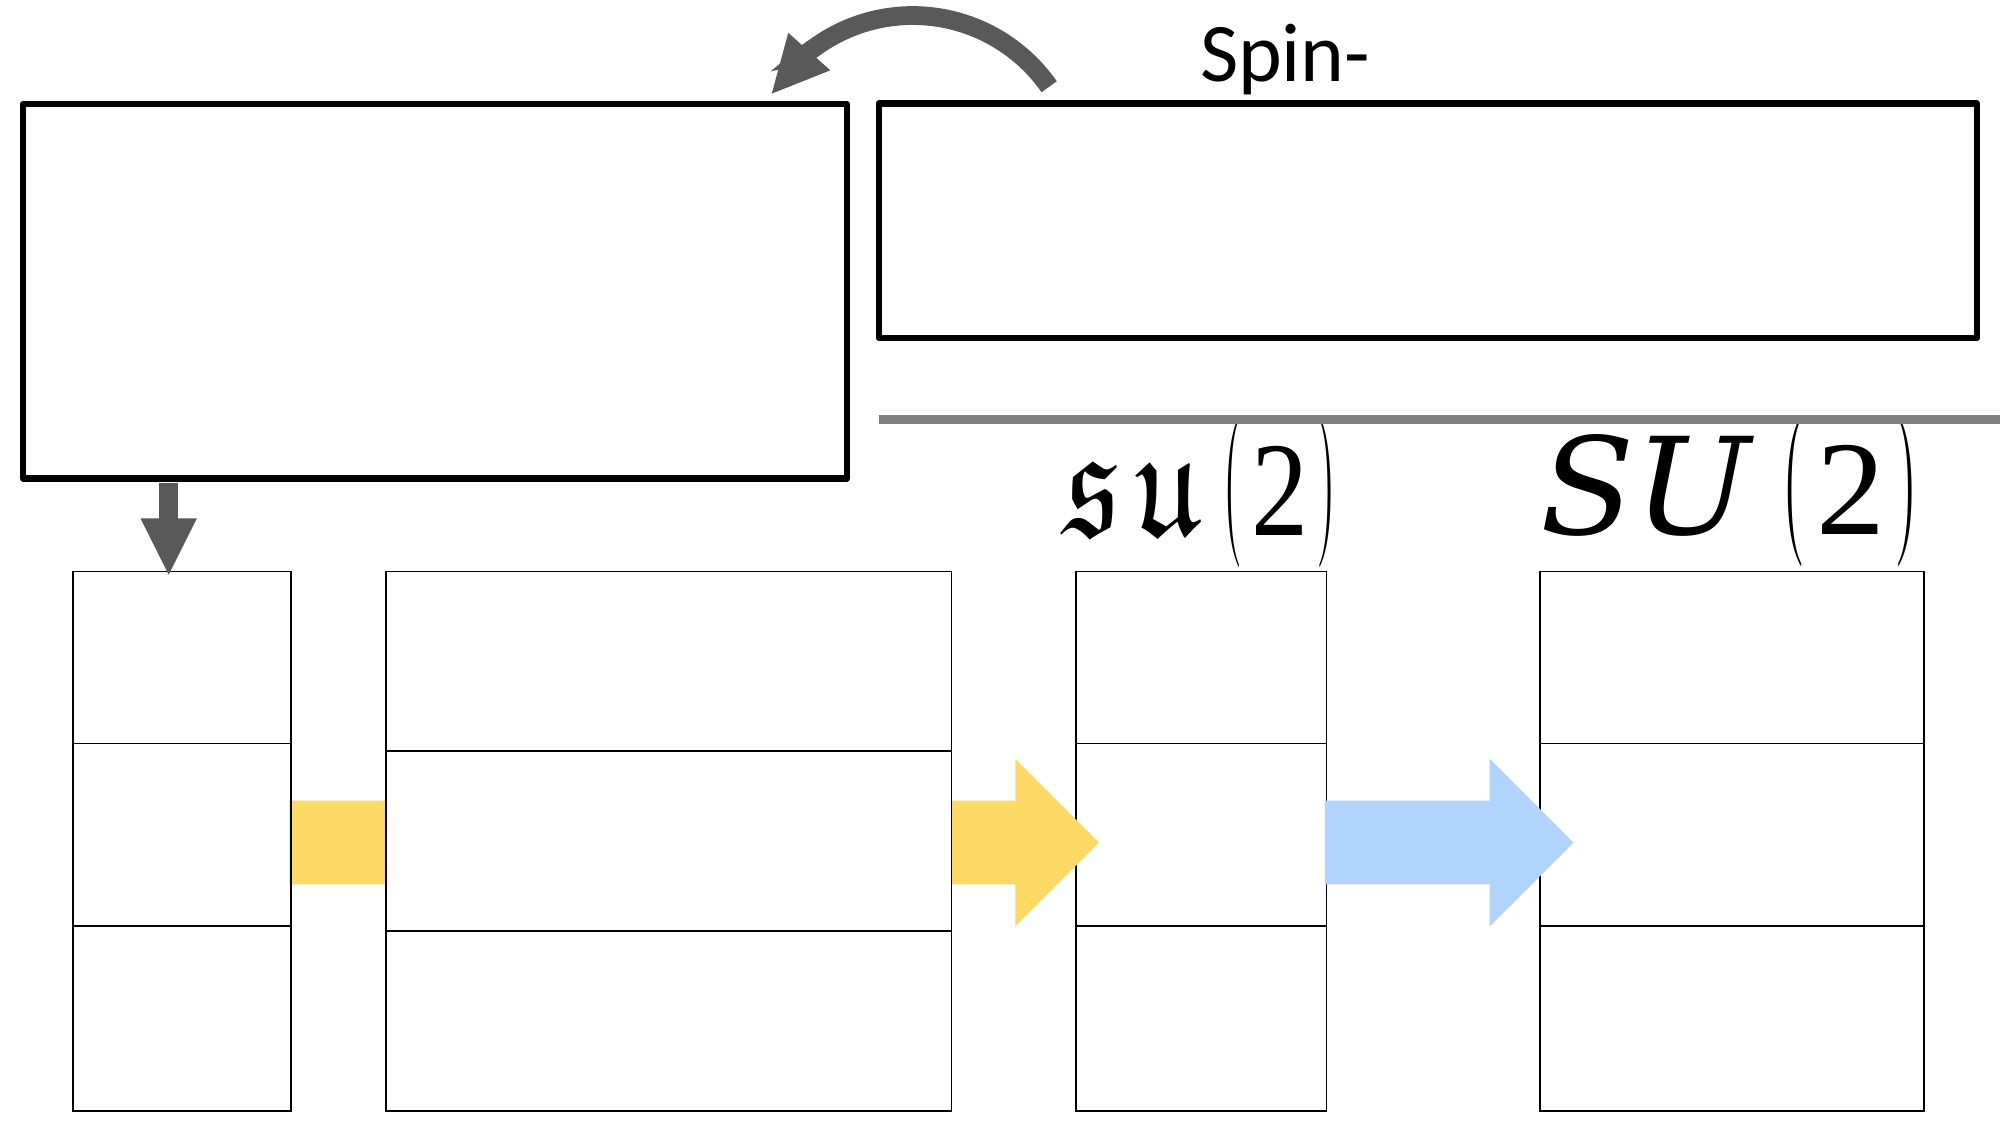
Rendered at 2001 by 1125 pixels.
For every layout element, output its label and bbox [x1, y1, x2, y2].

text_box [771, 15, 1050, 182]
text_box [292, 799, 385, 886]
text_box [1323, 756, 1575, 929]
text_box [952, 756, 1101, 929]
